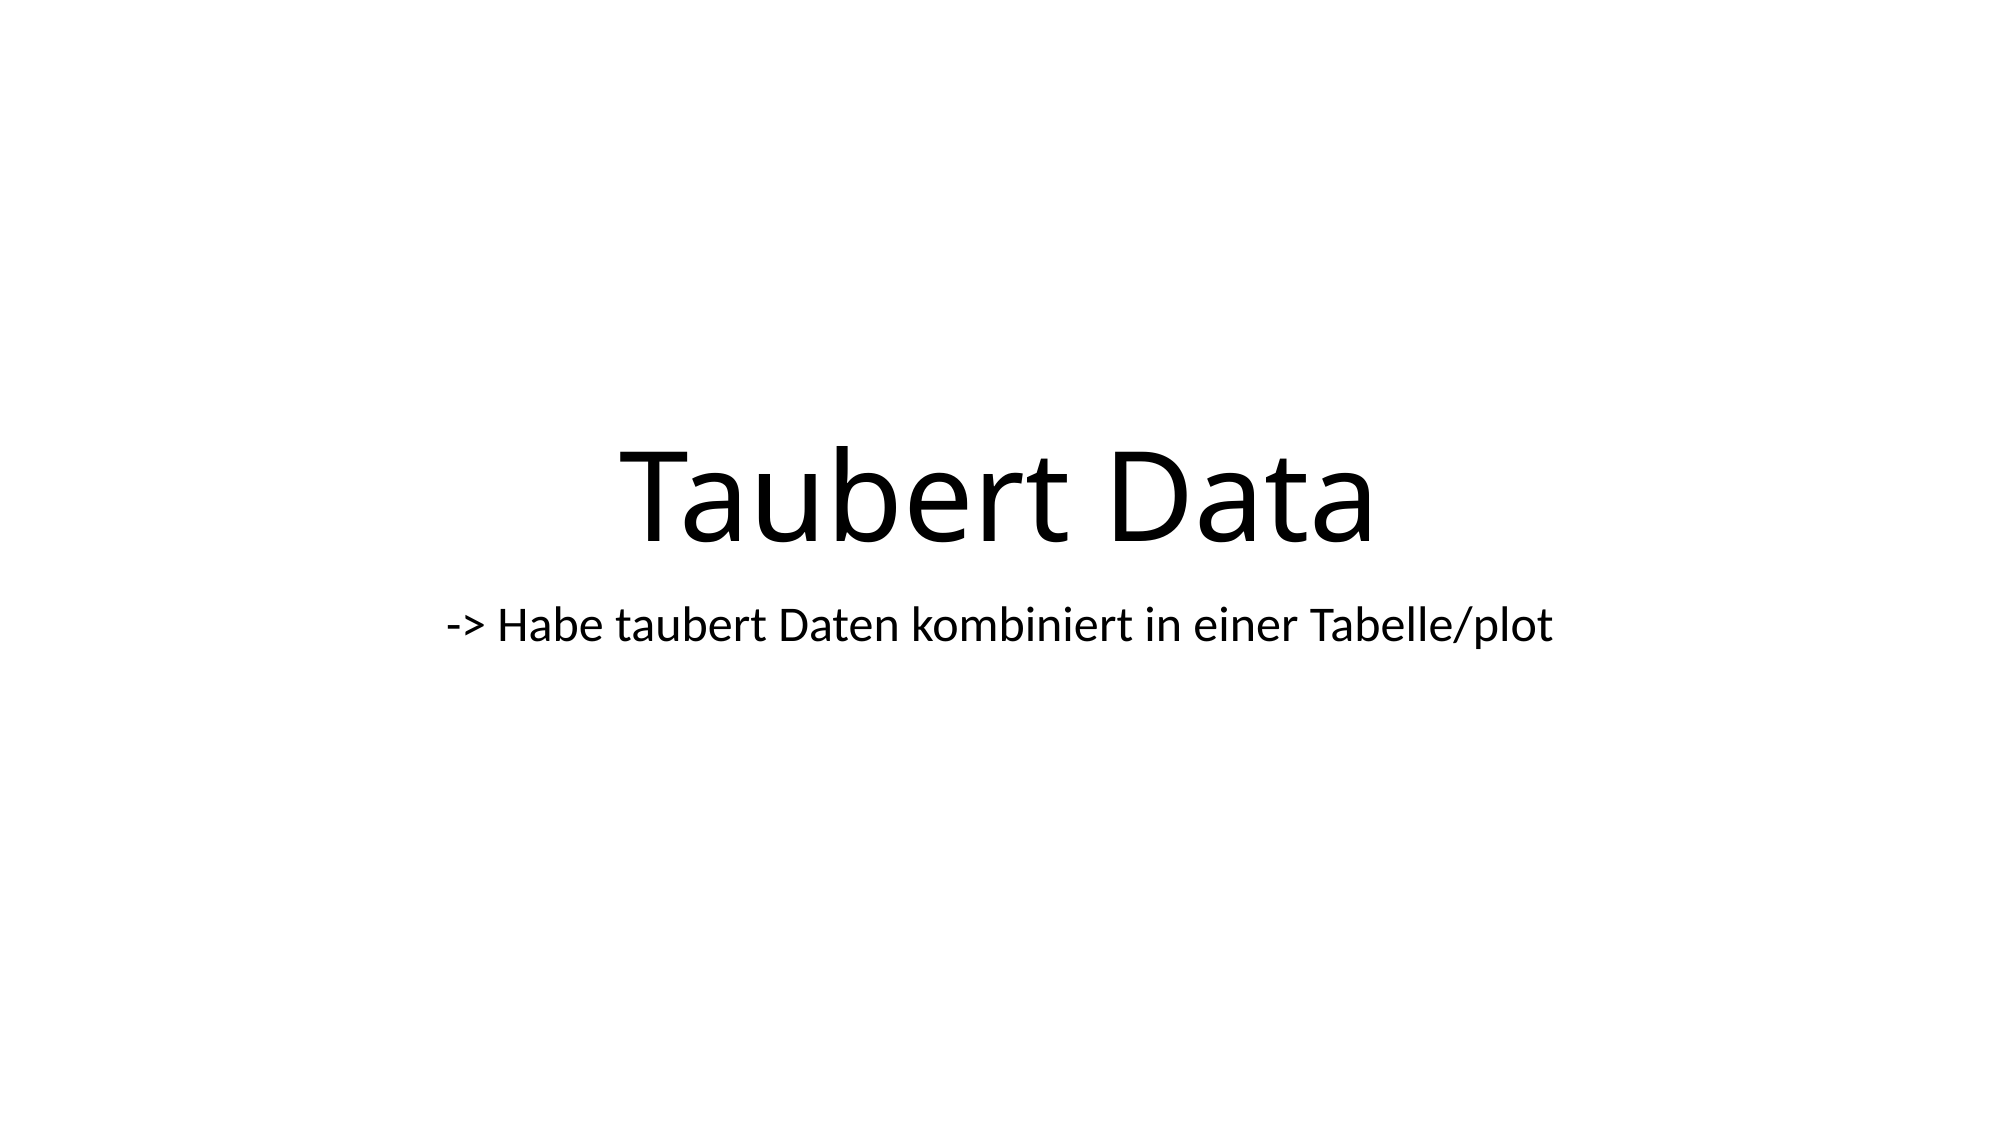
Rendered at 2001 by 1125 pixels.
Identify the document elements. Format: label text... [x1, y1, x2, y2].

subtitle -> Habe taubert Daten kombiniert in einer Tabelle/plot [249, 590, 1750, 863]
title Taubert Data [249, 184, 1750, 576]
